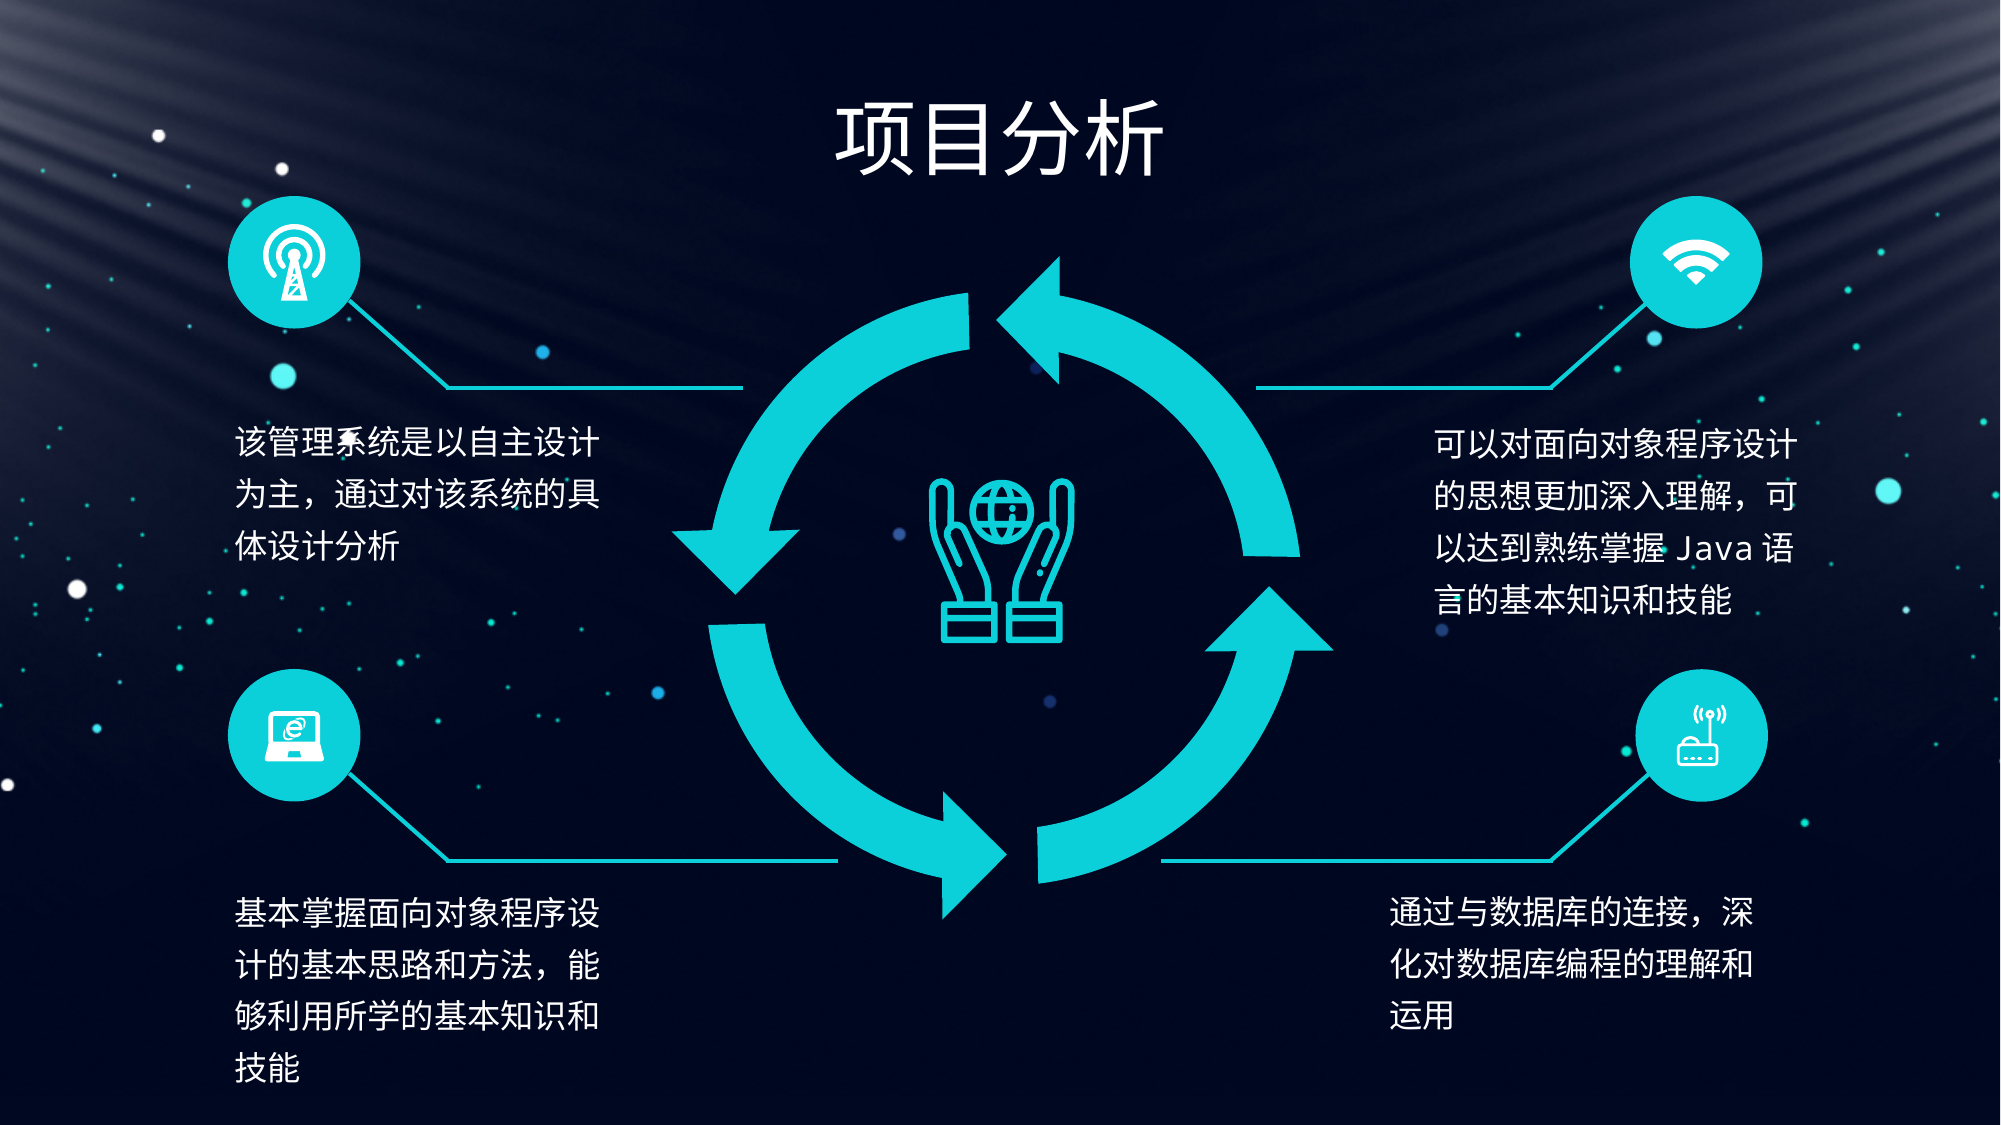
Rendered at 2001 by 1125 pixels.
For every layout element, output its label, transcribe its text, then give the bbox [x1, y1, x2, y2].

picture [0, 0, 2001, 1125]
text_box 项目分析 [818, 48, 1182, 194]
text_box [220, 195, 1837, 1098]
